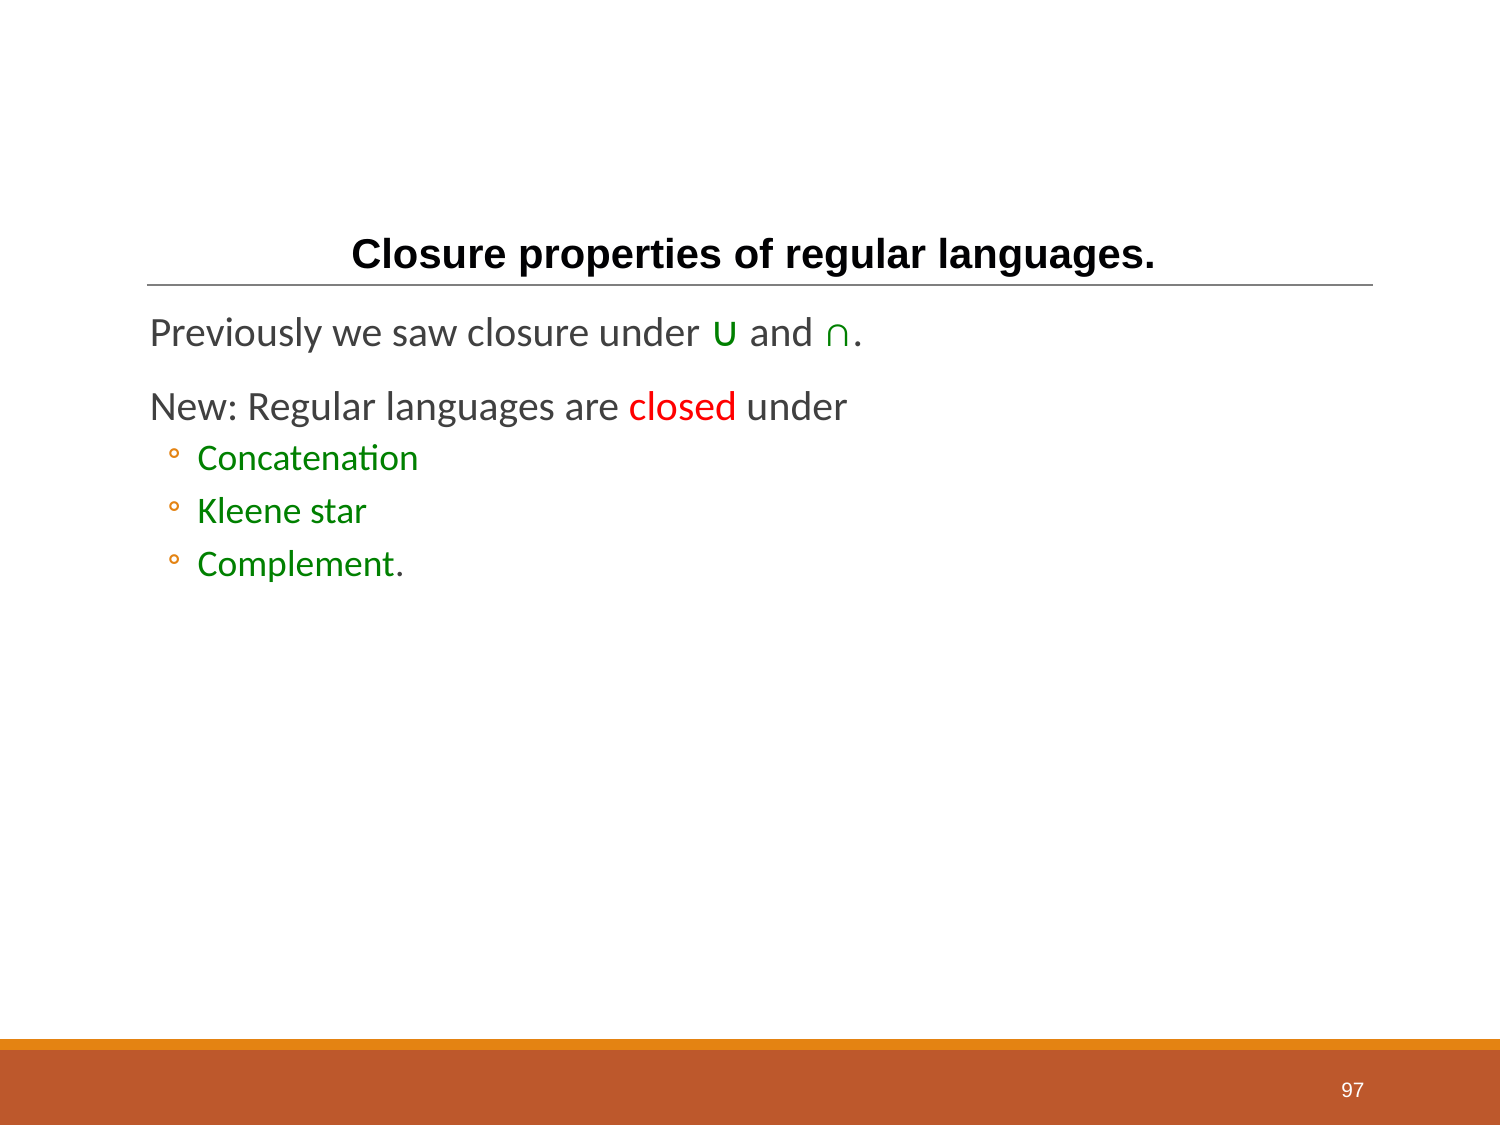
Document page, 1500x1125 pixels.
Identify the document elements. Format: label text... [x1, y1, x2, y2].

text_box 97 [1217, 1059, 1380, 1120]
title Closure properties of regular languages. [134, 47, 1373, 285]
list Previously we saw closure under ∪ and ∩. New: Regular languages are closed under Concatenation Kleene star Complement. [134, 302, 1373, 963]
